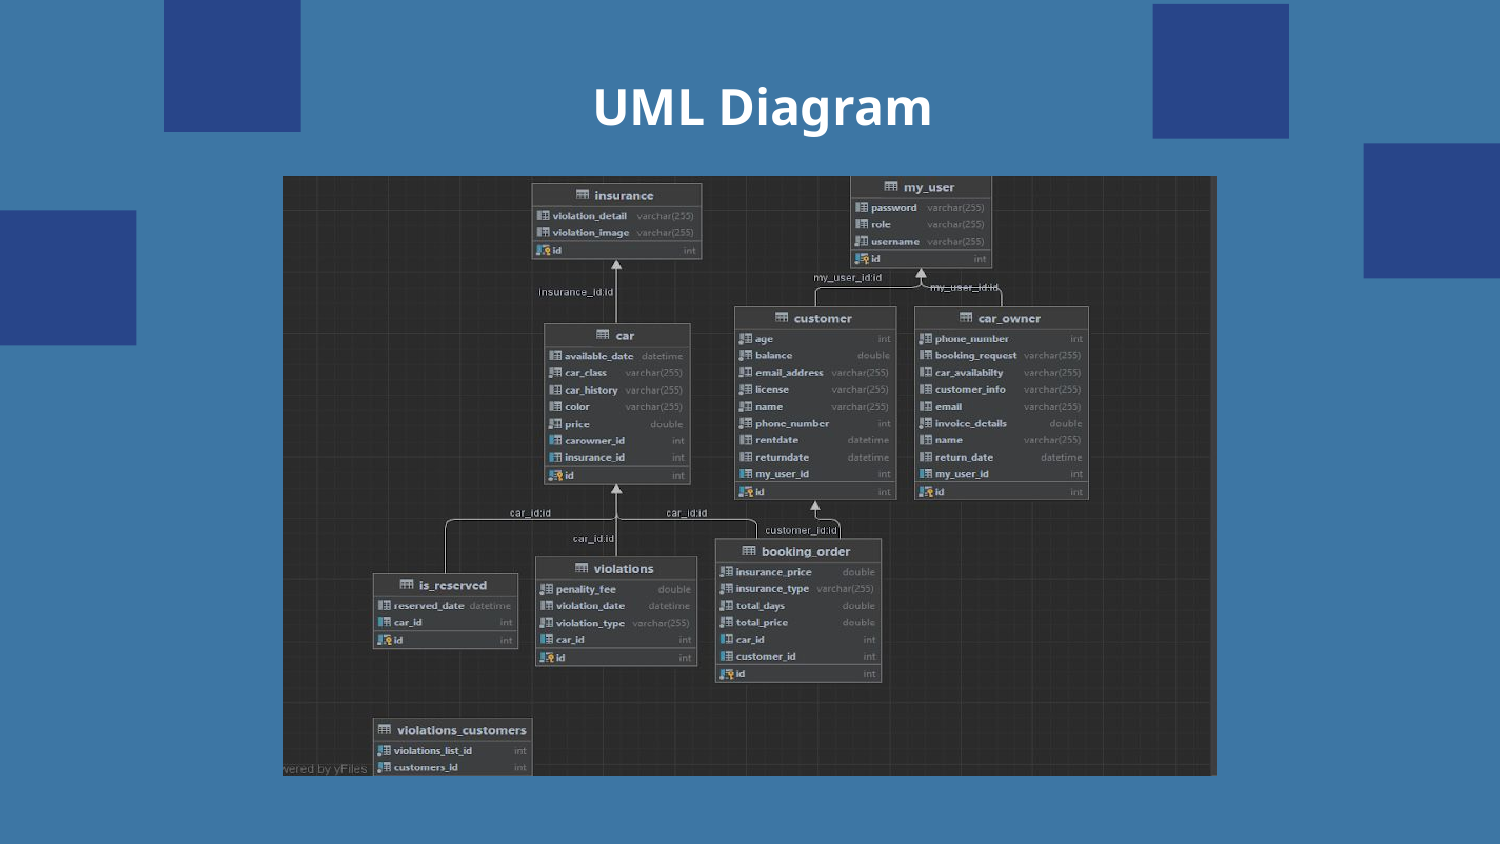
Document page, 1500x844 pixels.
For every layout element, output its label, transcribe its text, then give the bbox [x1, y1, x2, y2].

text_box [0, 210, 137, 346]
text_box [1363, 143, 1500, 279]
text_box [164, 0, 301, 132]
text_box [1152, 3, 1289, 139]
picture [283, 176, 1217, 777]
text_box UML Diagram [573, 67, 953, 143]
